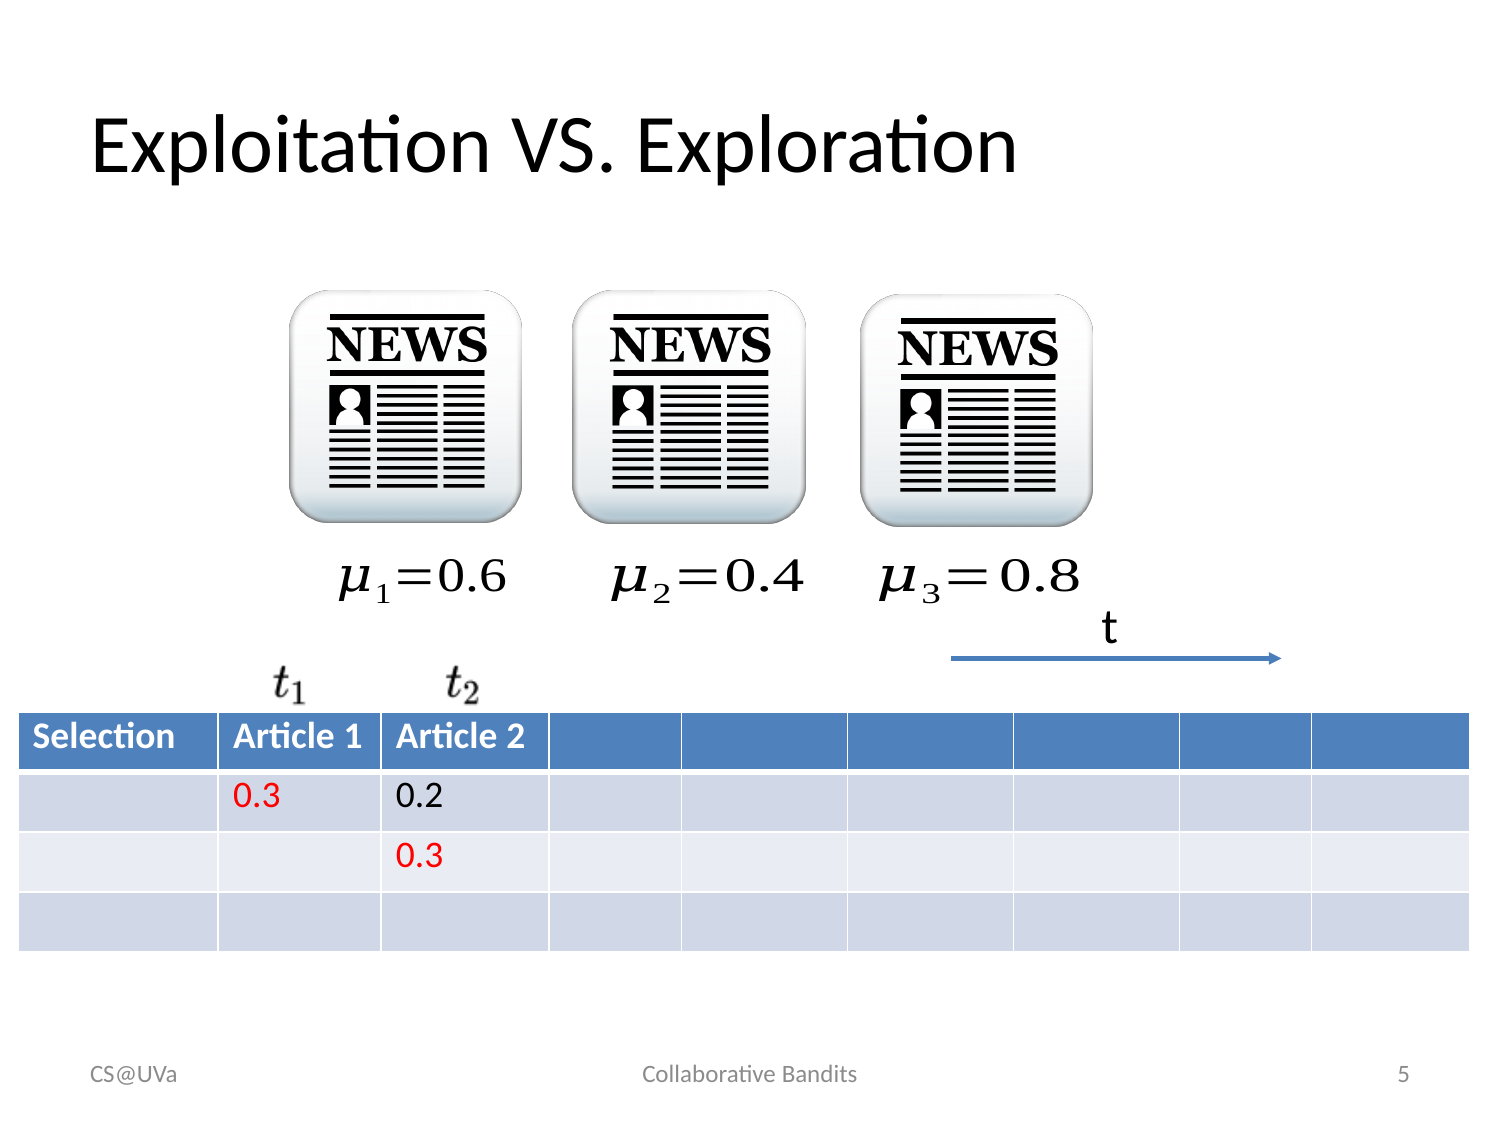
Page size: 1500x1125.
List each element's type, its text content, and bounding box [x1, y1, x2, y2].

slide_number 4 [1074, 1042, 1425, 1103]
picture [859, 294, 1093, 528]
picture [265, 656, 318, 708]
footer Collaborative Bandits [512, 1042, 988, 1103]
text_box t [1086, 586, 1187, 657]
title Exploitation VS. Exploration [75, 45, 1425, 233]
slide_number CS@UVa [75, 1042, 425, 1103]
picture [572, 290, 806, 524]
picture [289, 290, 522, 524]
picture [437, 656, 491, 708]
